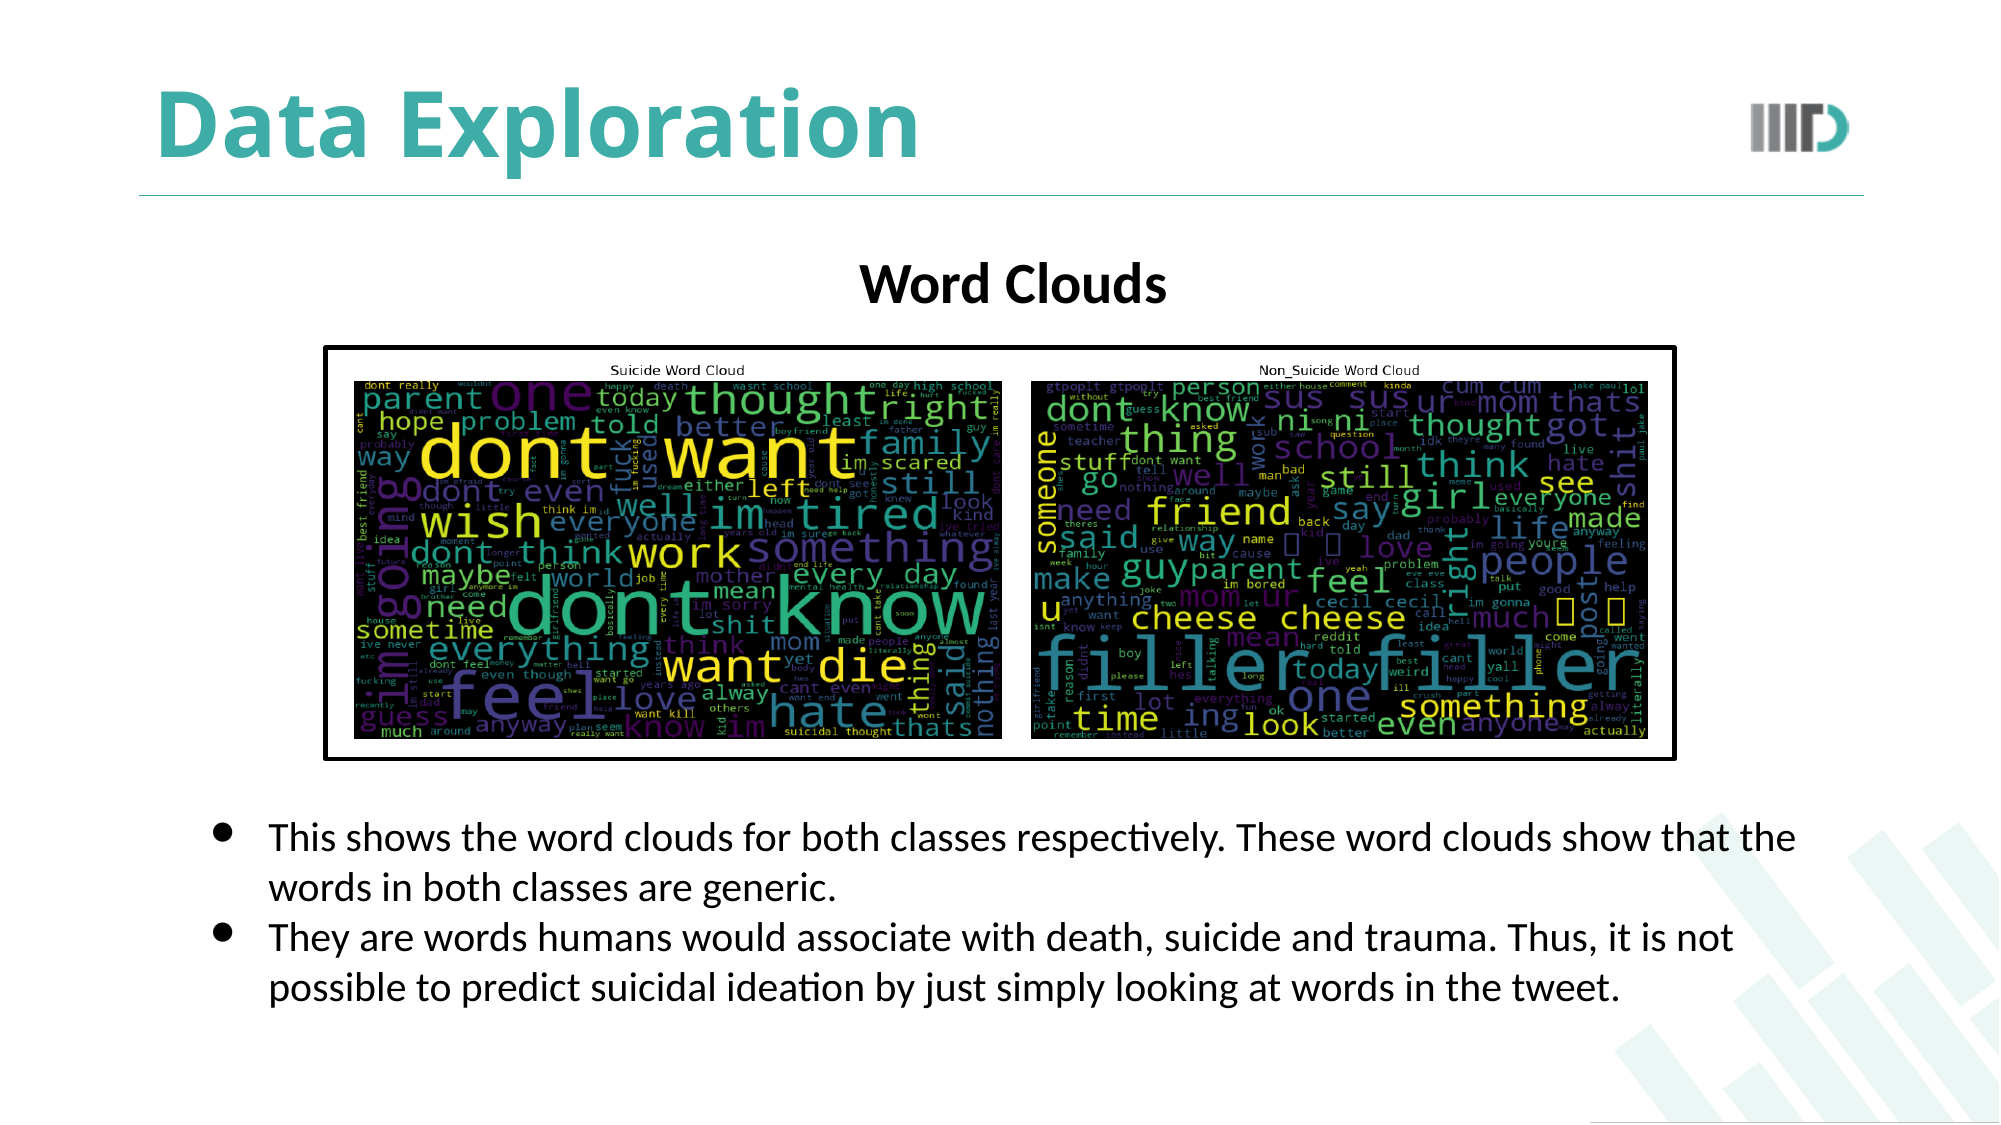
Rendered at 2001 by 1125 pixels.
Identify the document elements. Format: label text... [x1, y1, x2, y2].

picture [1022, 357, 1655, 746]
text_box This shows the word clouds for both classes respectively. These word clouds show that the words in both classes are generic. They are words humans would associate with death, suicide and trauma. Thus, it is not possible to predict suicidal ideation by just simply looking at words in the tweet. [178, 794, 1822, 1020]
list Word Clouds [714, 245, 1312, 339]
text_box [325, 347, 1675, 760]
picture [345, 357, 1009, 746]
picture [1732, 91, 1864, 165]
title Data Exploration [138, 60, 1689, 196]
picture [1590, 785, 2000, 1125]
